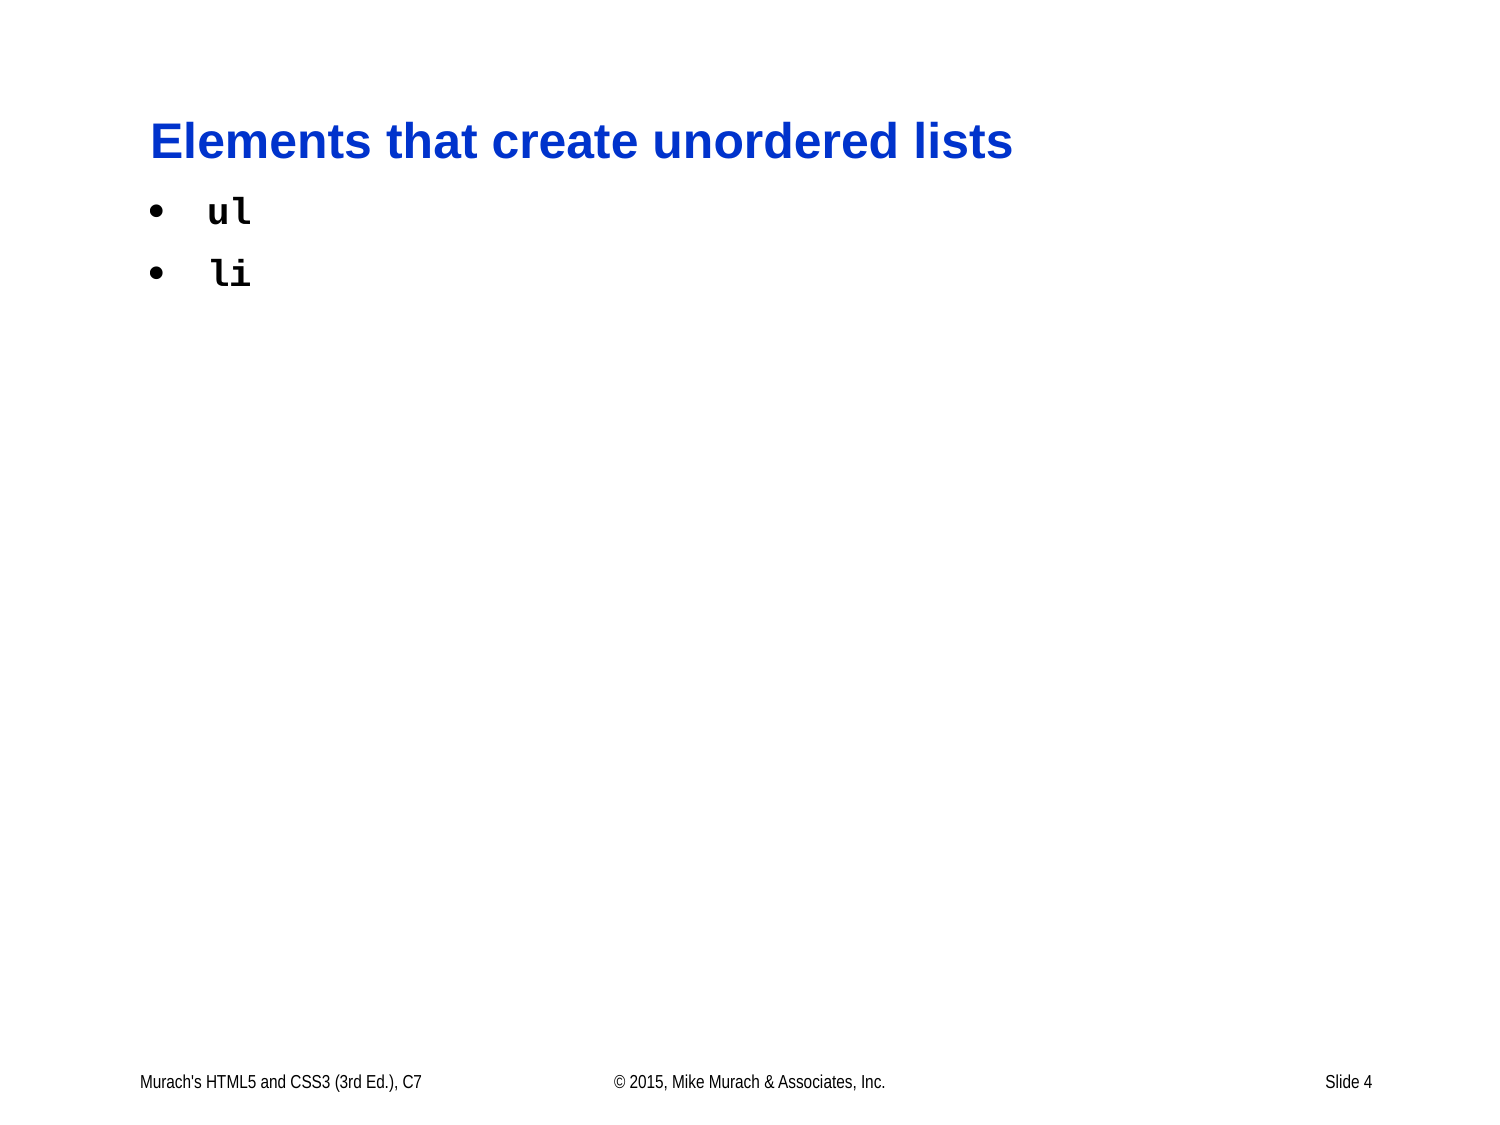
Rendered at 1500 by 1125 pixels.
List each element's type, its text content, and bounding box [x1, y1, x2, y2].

slide_number Slide 4 [1074, 1025, 1388, 1100]
slide_number Murach's HTML5 and CSS3 (3rd Ed.), C7 [125, 1025, 450, 1100]
footer © 2015, Mike Murach & Associates, Inc. [474, 1025, 1025, 1100]
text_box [149, 187, 1348, 315]
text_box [149, 112, 1348, 183]
